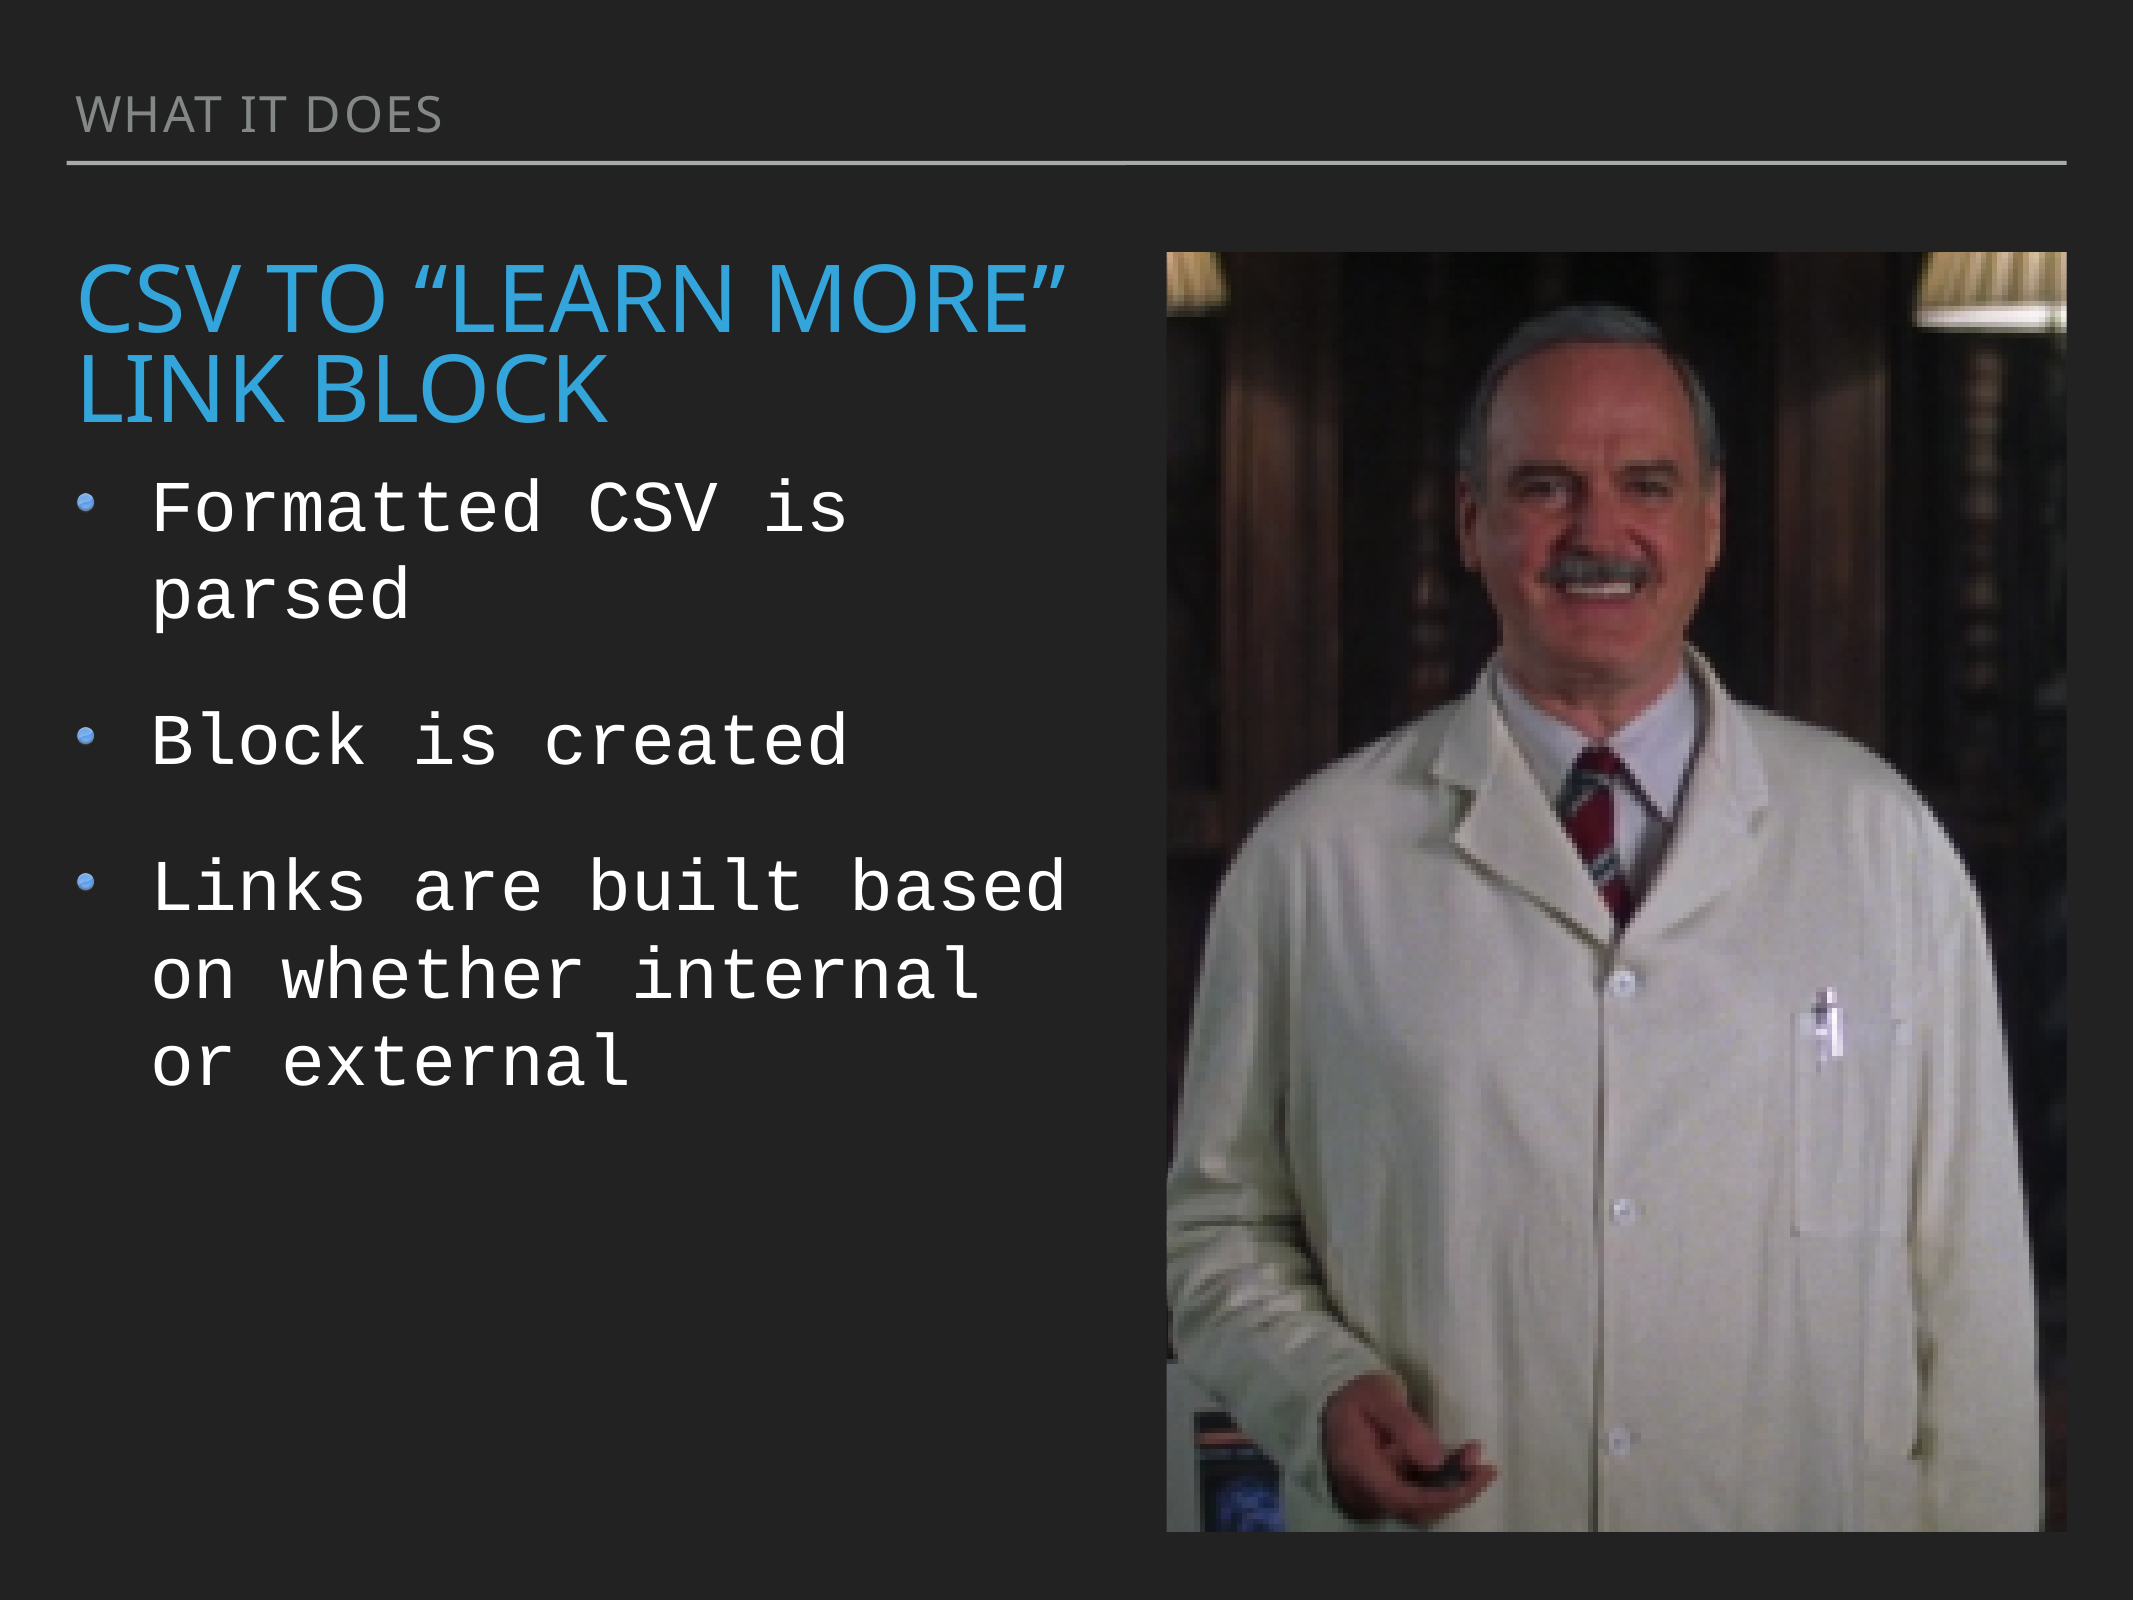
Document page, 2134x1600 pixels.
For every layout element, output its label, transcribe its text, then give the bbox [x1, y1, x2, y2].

picture [75, 871, 96, 892]
picture [75, 725, 96, 746]
picture [1166, 251, 2067, 1532]
picture [75, 491, 96, 513]
title CSV to “Learn More” link Block [66, 251, 1101, 372]
list What it does [66, 74, 1901, 151]
list Formatted CSV is parsed Block is created Links are built based on whether internal or external [66, 449, 1101, 1453]
